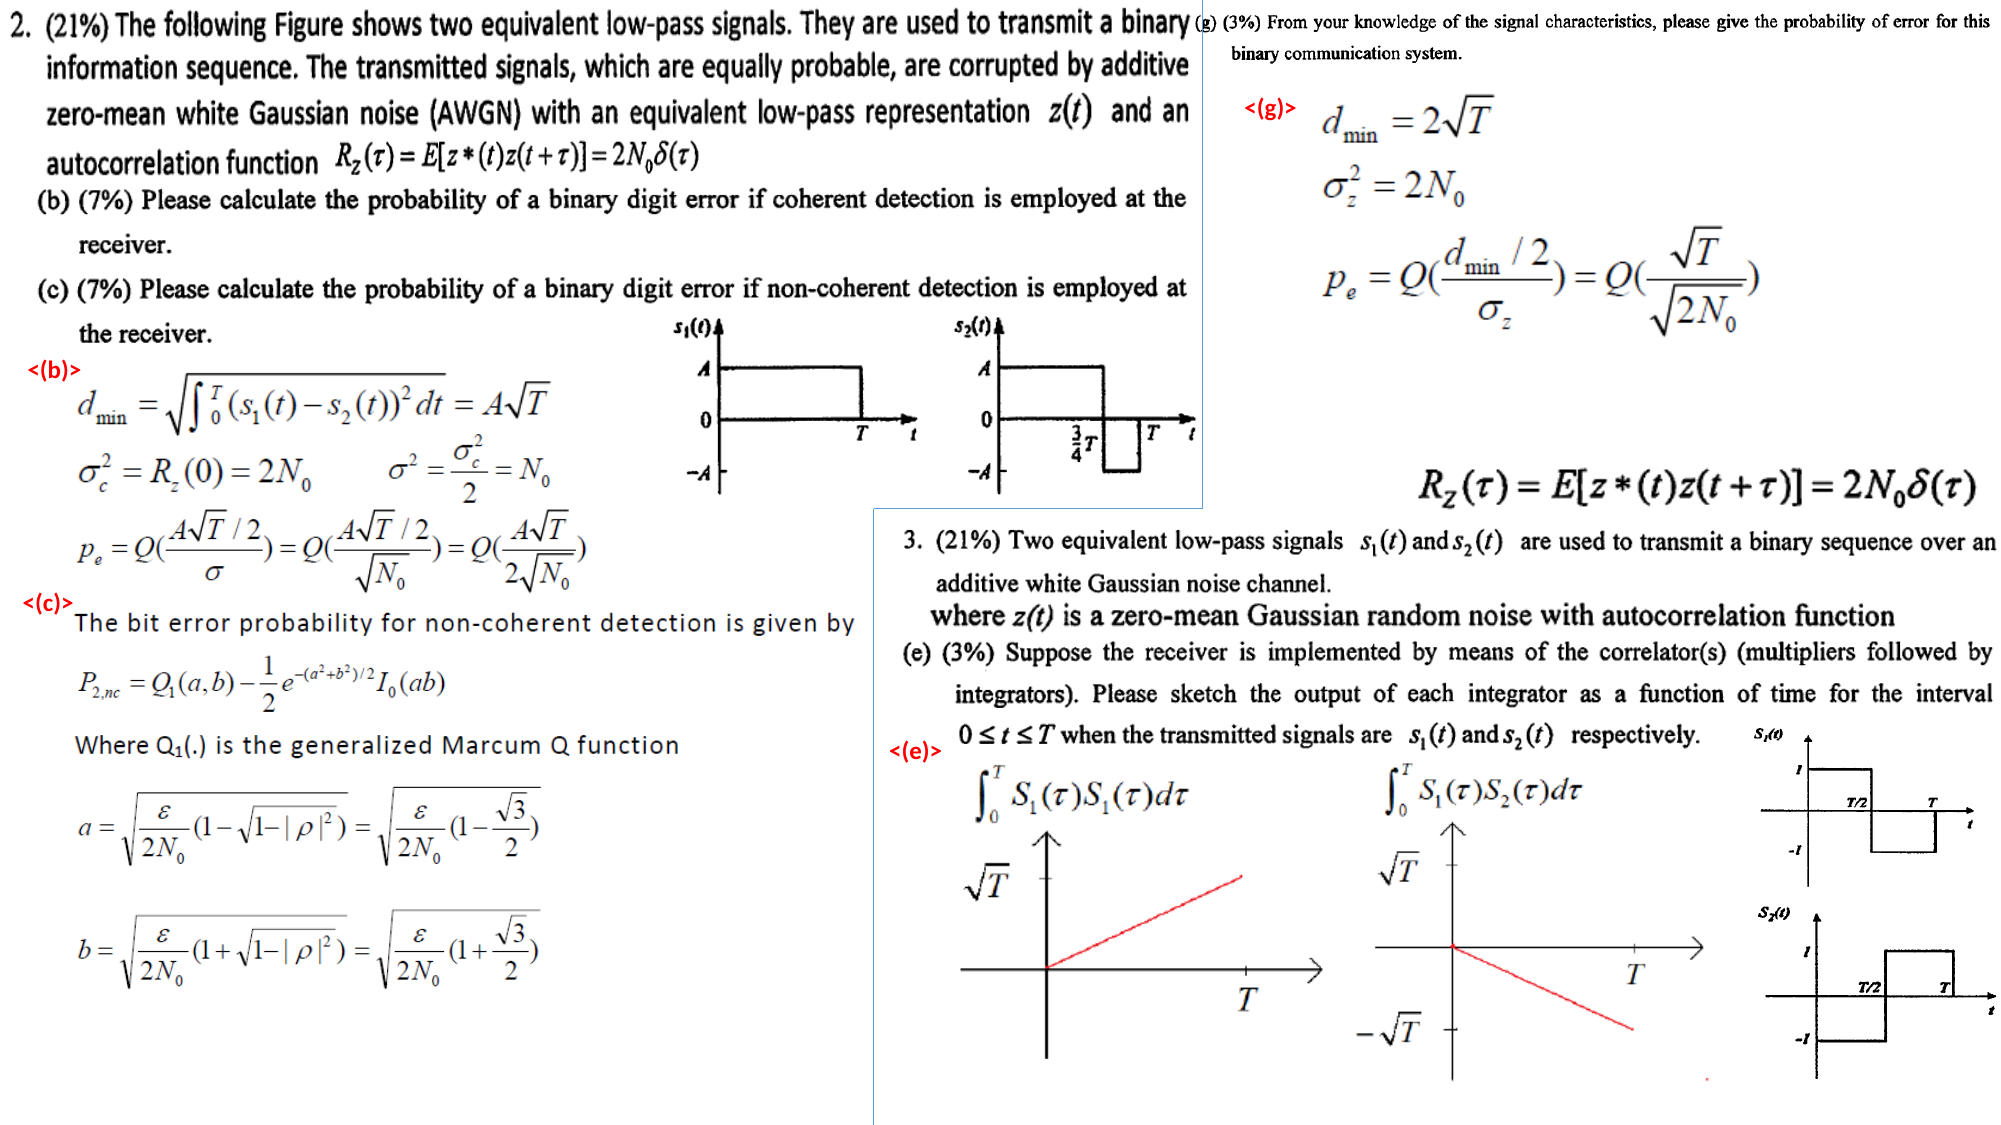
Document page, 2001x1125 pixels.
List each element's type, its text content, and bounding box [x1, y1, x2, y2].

picture [1192, 11, 1202, 67]
text_box <(b)> [12, 345, 97, 391]
text_box <(g)> [1229, 84, 1312, 130]
text_box <(e)> [874, 726, 958, 772]
picture [70, 365, 597, 598]
picture [70, 604, 860, 994]
picture [899, 457, 2000, 598]
picture [1753, 899, 2000, 1086]
text_box <(c)> [8, 578, 89, 624]
picture [1203, 11, 1991, 67]
picture [32, 182, 1202, 501]
picture [899, 601, 2000, 1087]
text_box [0, 0, 1193, 183]
picture [1312, 85, 1772, 345]
picture [943, 755, 1333, 1068]
